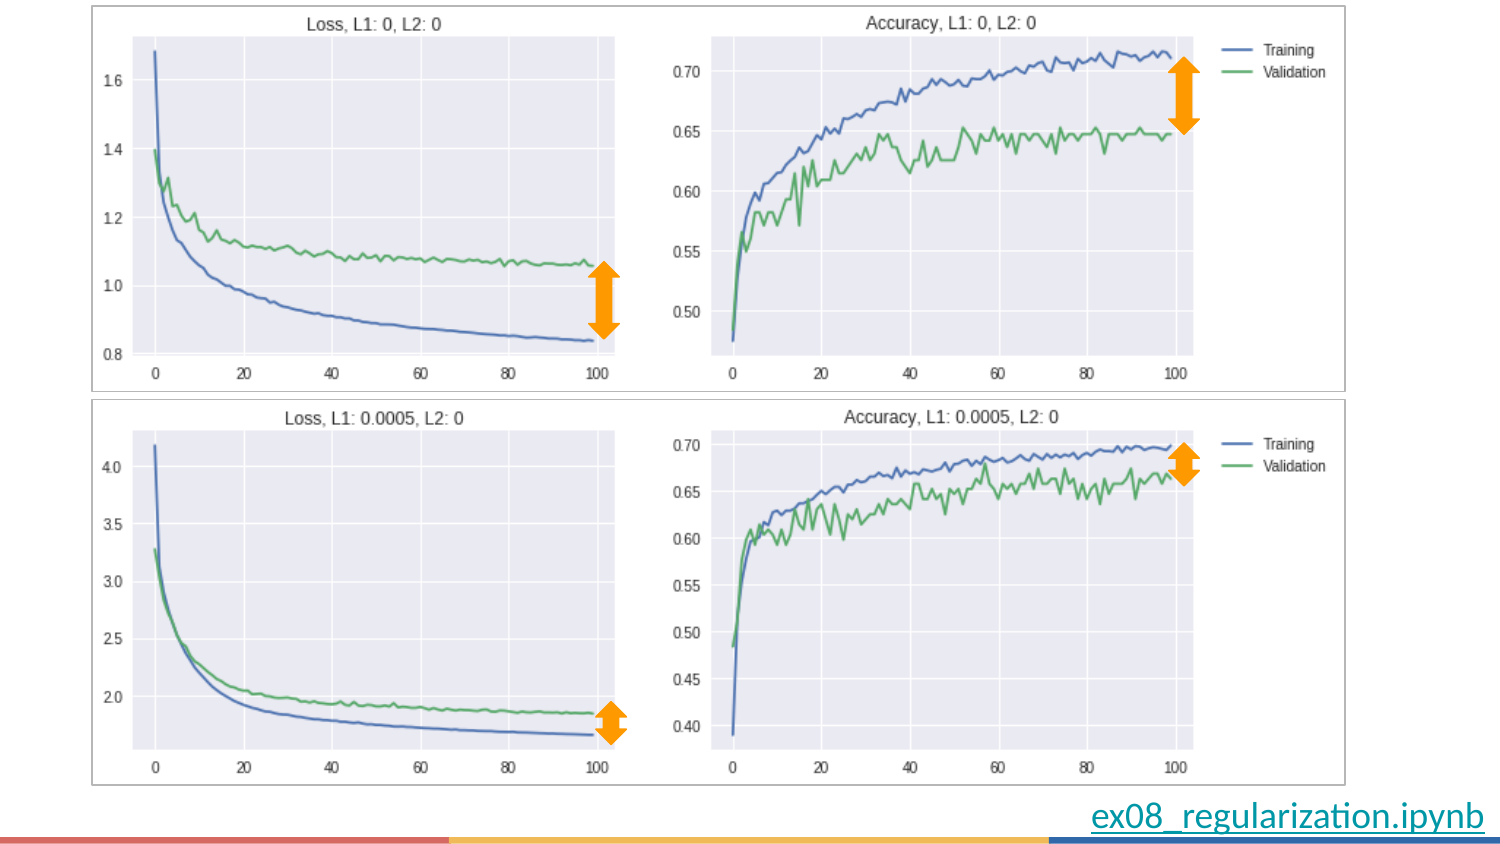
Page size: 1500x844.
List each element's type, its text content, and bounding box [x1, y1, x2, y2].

picture [92, 6, 1345, 391]
text_box ex08_regularization.ipynb [929, 776, 1500, 844]
picture [92, 400, 1345, 785]
